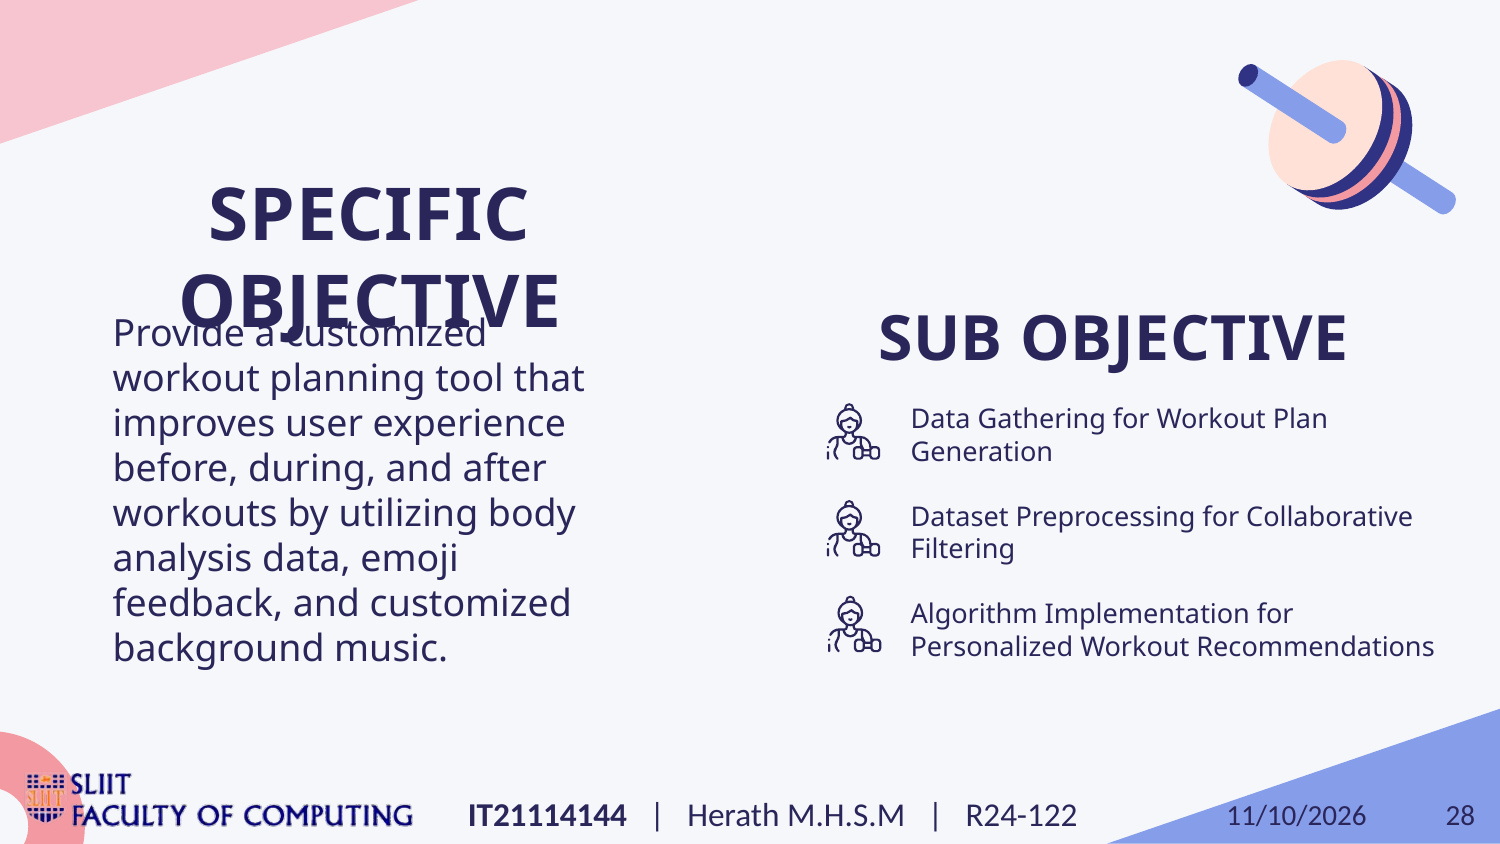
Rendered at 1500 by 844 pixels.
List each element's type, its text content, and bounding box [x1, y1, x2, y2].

slide_number 28 [1424, 783, 1491, 844]
text_box Sub Objective [808, 283, 1419, 377]
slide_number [1196, 784, 1397, 844]
title Specific Objective [65, 152, 675, 247]
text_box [826, 402, 881, 461]
picture [0, 736, 422, 844]
text_box Data Gathering for Workout Plan Generation Dataset Preprocessing for Collaborative Filtering Algorithm Implementation for Personalized Workout Recommendations [895, 394, 1478, 696]
subtitle Provide a customized workout planning tool that improves user experience before, during, and after workouts by utilizing body analysis data, emoji feedback, and customized background music. [22, 266, 633, 684]
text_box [1236, 50, 1458, 219]
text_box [827, 595, 882, 653]
text_box IT21114144 | Herath M.H.S.M | R24-122 [451, 781, 1283, 844]
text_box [826, 499, 881, 557]
